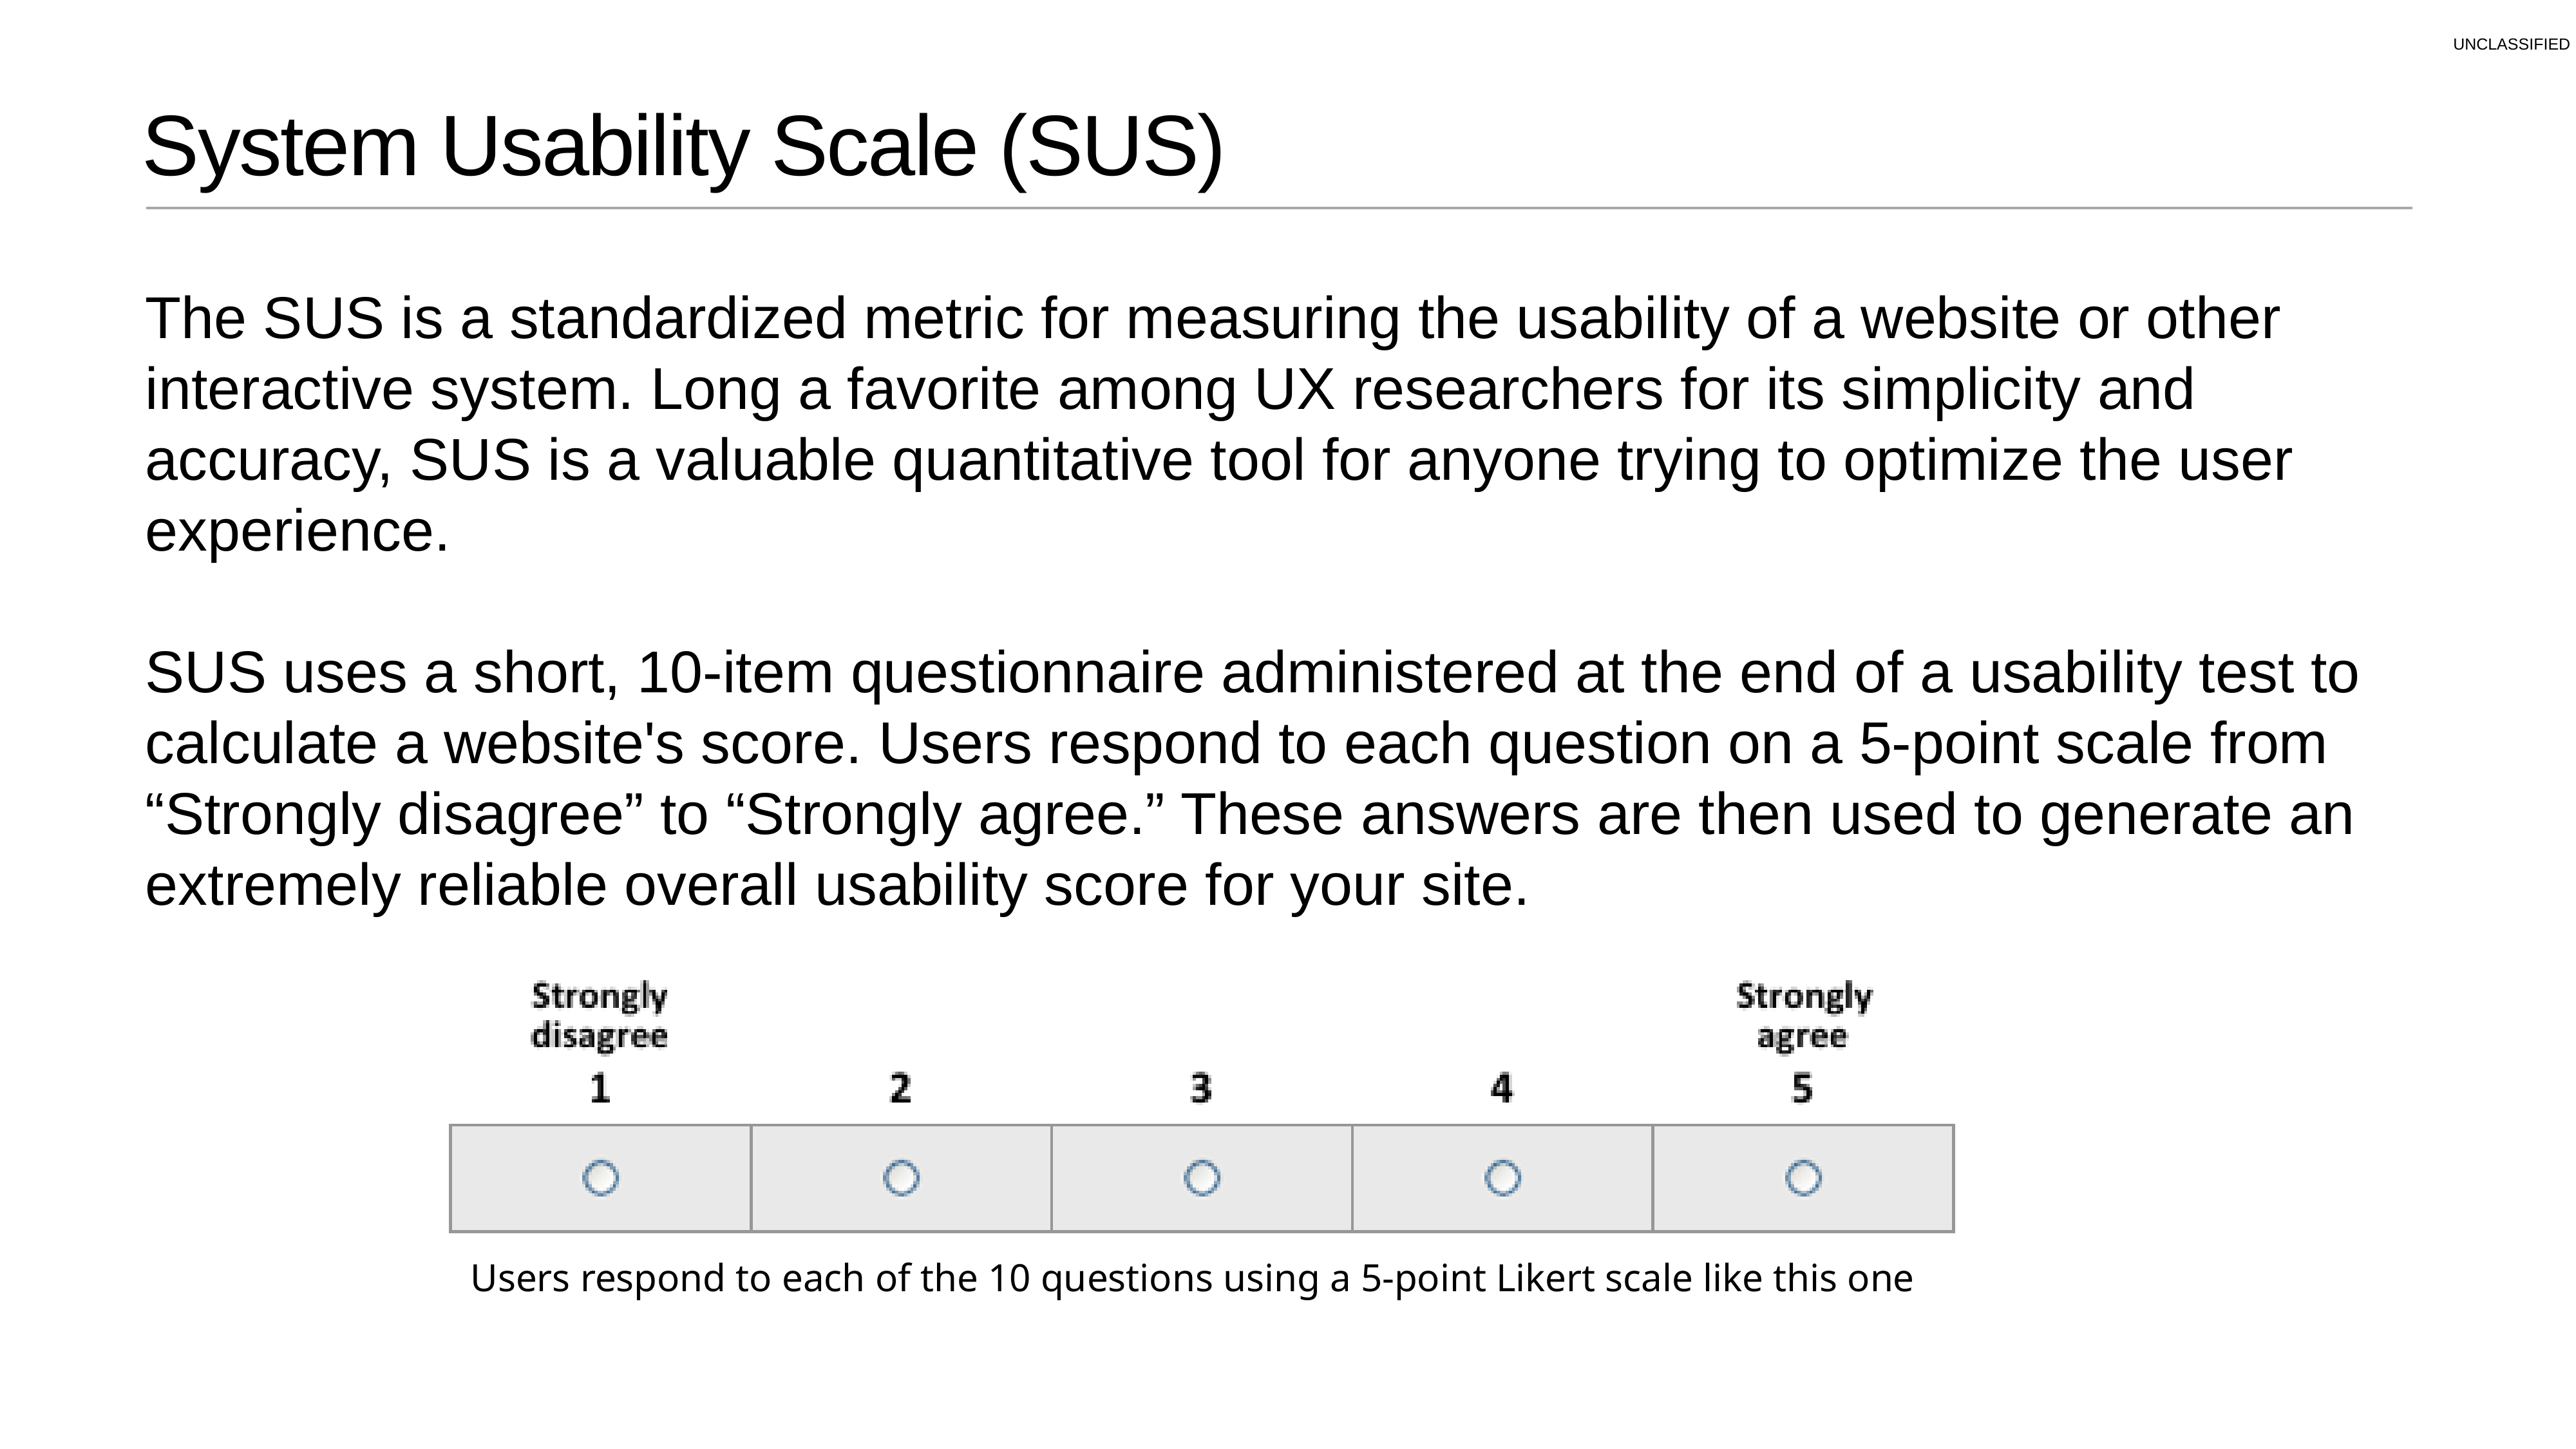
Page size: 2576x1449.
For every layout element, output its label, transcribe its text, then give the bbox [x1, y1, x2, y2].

title System Usability Scale (SUS) [136, 104, 2417, 238]
picture [442, 956, 1962, 1249]
text_box Users respond to each of the 10 questions using a 5-point Likert scale like this one [442, 1254, 1942, 1305]
list The SUS is a standardized metric for measuring the usability of a website or other interactive system. Long a favorite among UX researchers for its simplicity and accuracy, SUS is a valuable quantitative tool for anyone trying to optimize the user experience. SUS uses a short, 10-item questionnaire administered at the end of a usability test to calculate a website's score. Users respond to each question on a 5-point scale from “Strongly disagree” to “Strongly agree.” These answers are then used to generate an extremely reliable overall usability score for your site. [140, 274, 2417, 977]
